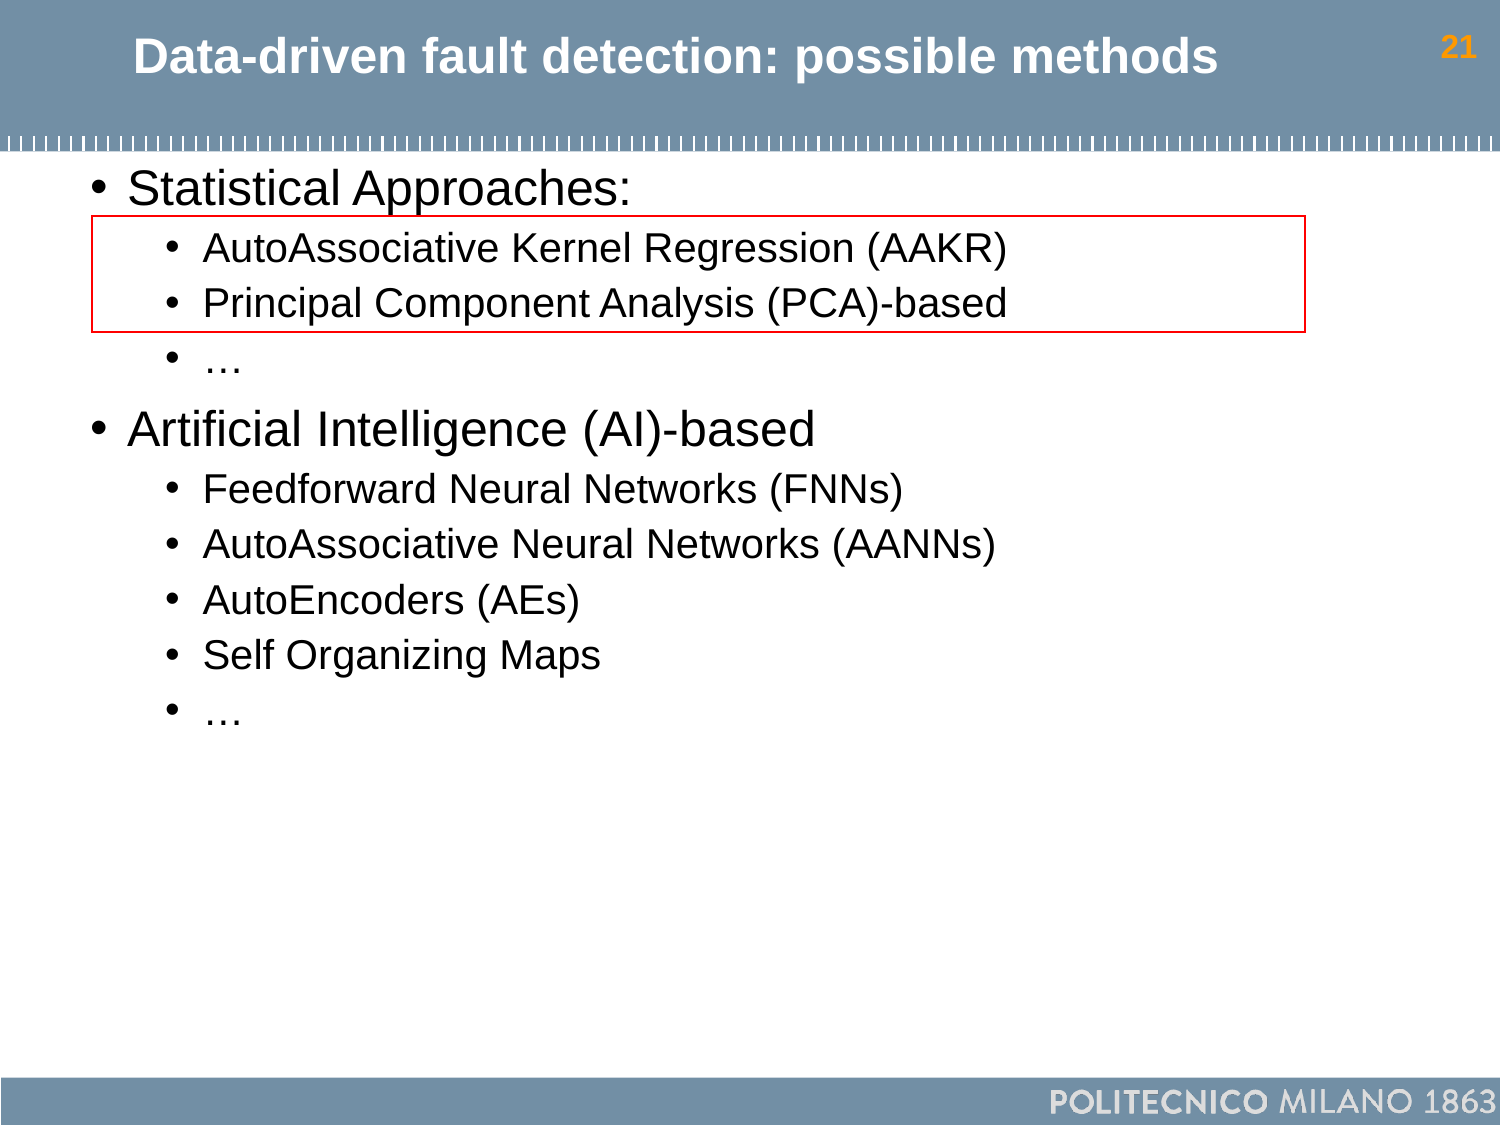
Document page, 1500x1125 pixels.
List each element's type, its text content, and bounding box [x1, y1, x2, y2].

text_box [91, 215, 1306, 333]
list Statistical Approaches: AutoAssociative Kernel Regression (AAKR) Principal Component Analysis (PCA)-based … Artificial Intelligence (AI)-based Feedforward Neural Networks (FNNs) AutoAssociative Neural Networks (AANNs) AutoEncoders (AEs) Self Organizing Maps … [75, 154, 1425, 1077]
slide_number 21 [1269, 24, 1493, 66]
title Data-driven fault detection: possible methods [117, 19, 1306, 154]
